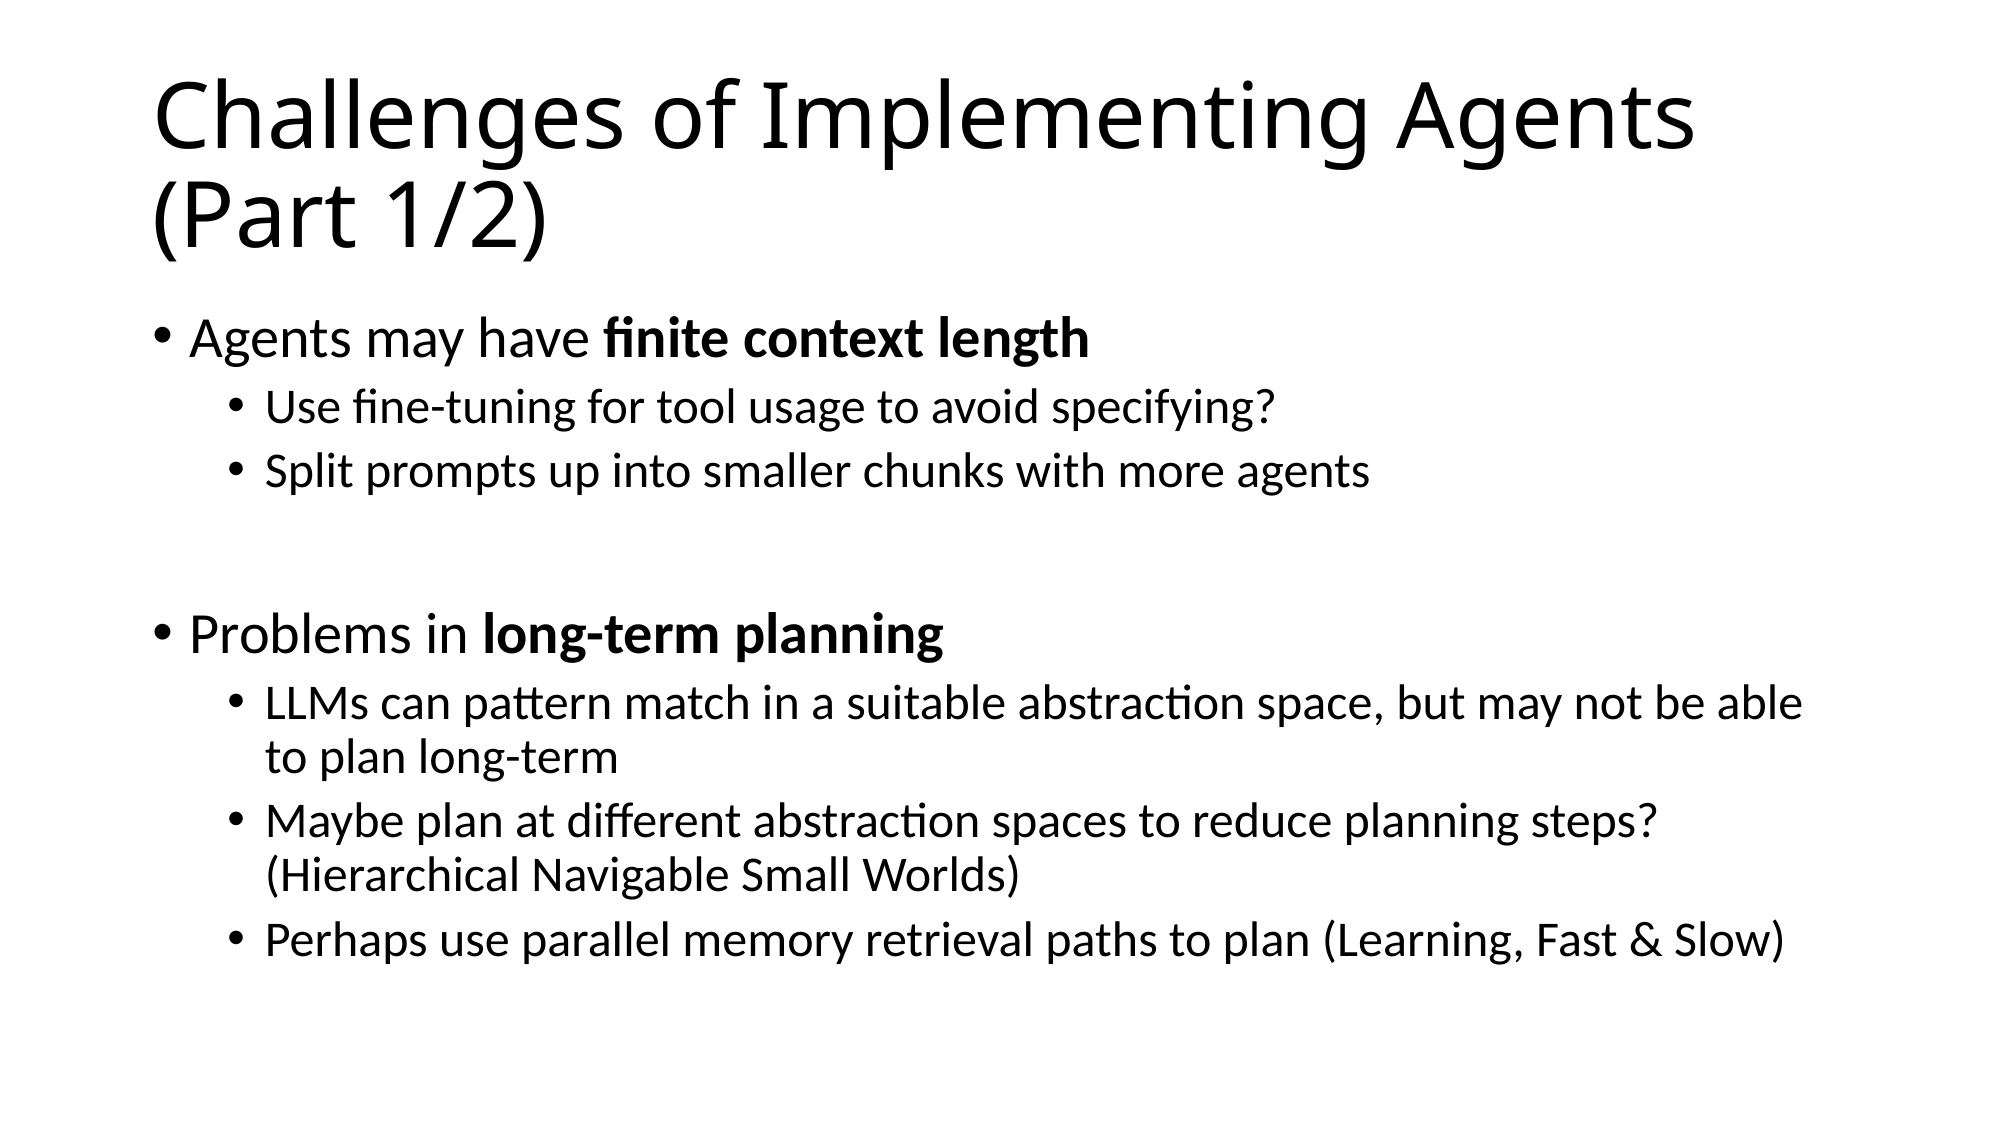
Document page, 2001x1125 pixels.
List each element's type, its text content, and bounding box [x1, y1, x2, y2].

list Agents may have finite context length Use fine-tuning for tool usage to avoid specifying? Split prompts up into smaller chunks with more agents Problems in long-term planning LLMs can pattern match in a suitable abstraction space, but may not be able to plan long-term Maybe plan at different abstraction spaces to reduce planning steps? (Hierarchical Navigable Small Worlds) Perhaps use parallel memory retrieval paths to plan (Learning, Fast & Slow) [137, 299, 1863, 1014]
title Challenges of Implementing Agents (Part 1/2) [137, 59, 1863, 278]
